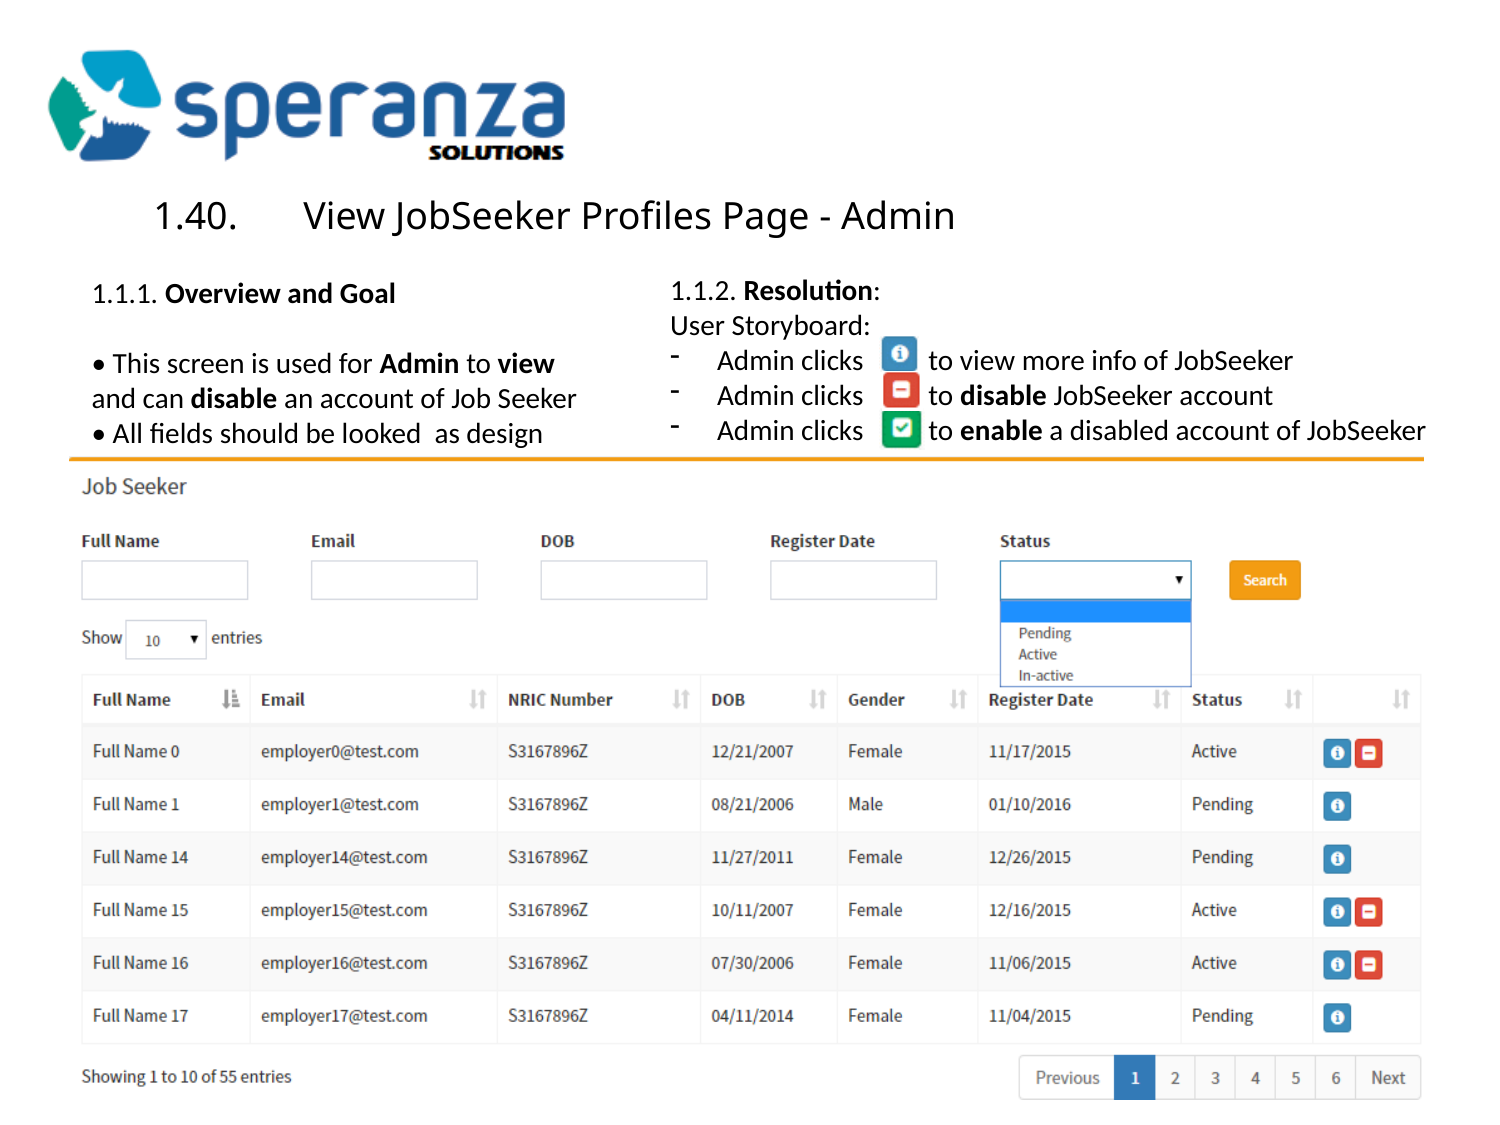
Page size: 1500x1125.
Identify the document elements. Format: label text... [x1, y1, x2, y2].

text_box 1.40. View JobSeeker Profiles Page - Admin [138, 184, 972, 245]
picture [69, 456, 1424, 1101]
picture [17, 19, 601, 193]
text_box 1.1.1. Overview and Goal • This screen is used for Admin to view and can disable an account of Job Seeker • All fields should be looked as design [76, 267, 609, 455]
text_box 1.1.2. Resolution: User Storyboard: Admin clicks to view more info of JobSeeker Admin clicks to disable JobSeeker account Admin clicks to enable a disabled account of JobSeeker [655, 264, 1483, 454]
picture [879, 335, 925, 450]
